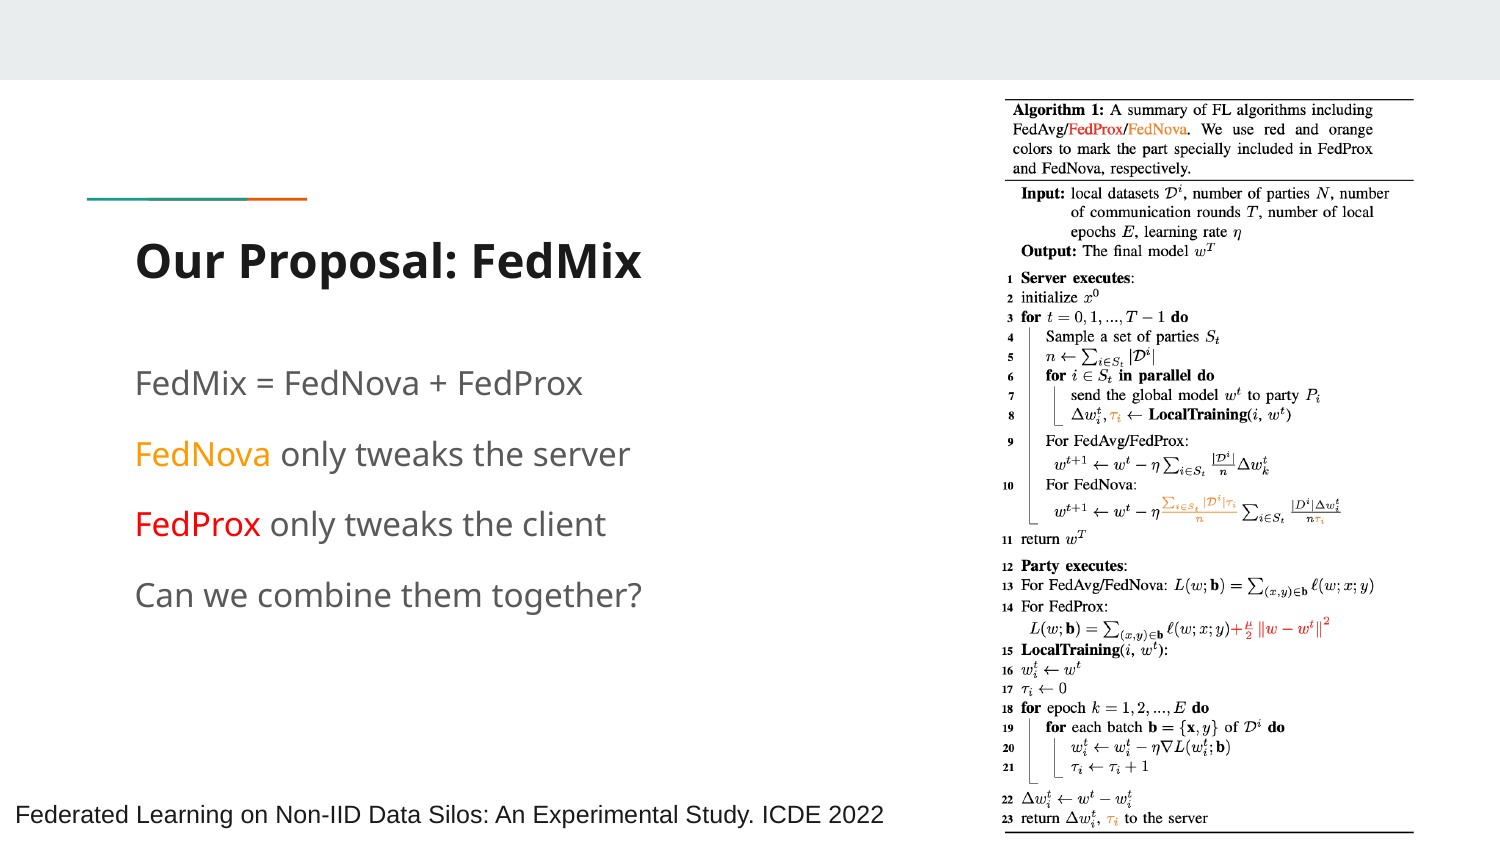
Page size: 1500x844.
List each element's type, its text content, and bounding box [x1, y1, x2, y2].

picture [998, 95, 1418, 836]
list FedMix = FedNova + FedProx FedNova only tweaks the server FedProx only tweaks the client Can we combine them together? [119, 341, 993, 712]
title Our Proposal: FedMix [119, 216, 993, 305]
text_box Federated Learning on Non-IID Data Silos: An Experimental Study. ICDE 2022 [0, 783, 941, 844]
